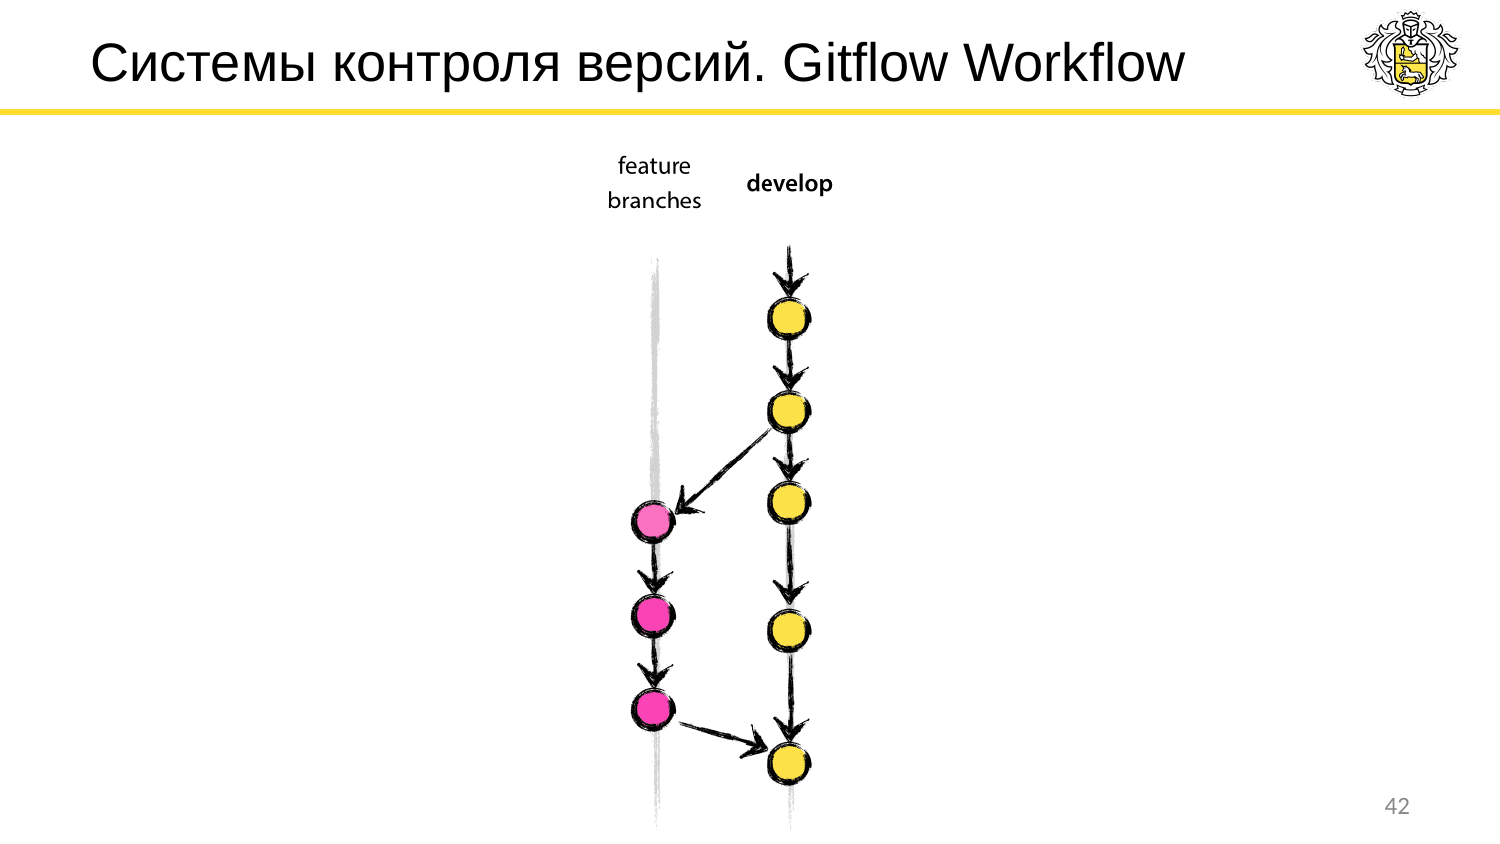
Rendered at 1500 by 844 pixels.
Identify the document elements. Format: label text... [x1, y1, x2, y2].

picture [1360, 2, 1461, 103]
title Системы контроля версий. Gitflow Workflow [75, 33, 1425, 86]
picture [592, 141, 855, 844]
slide_number ‹#› [1074, 782, 1425, 827]
